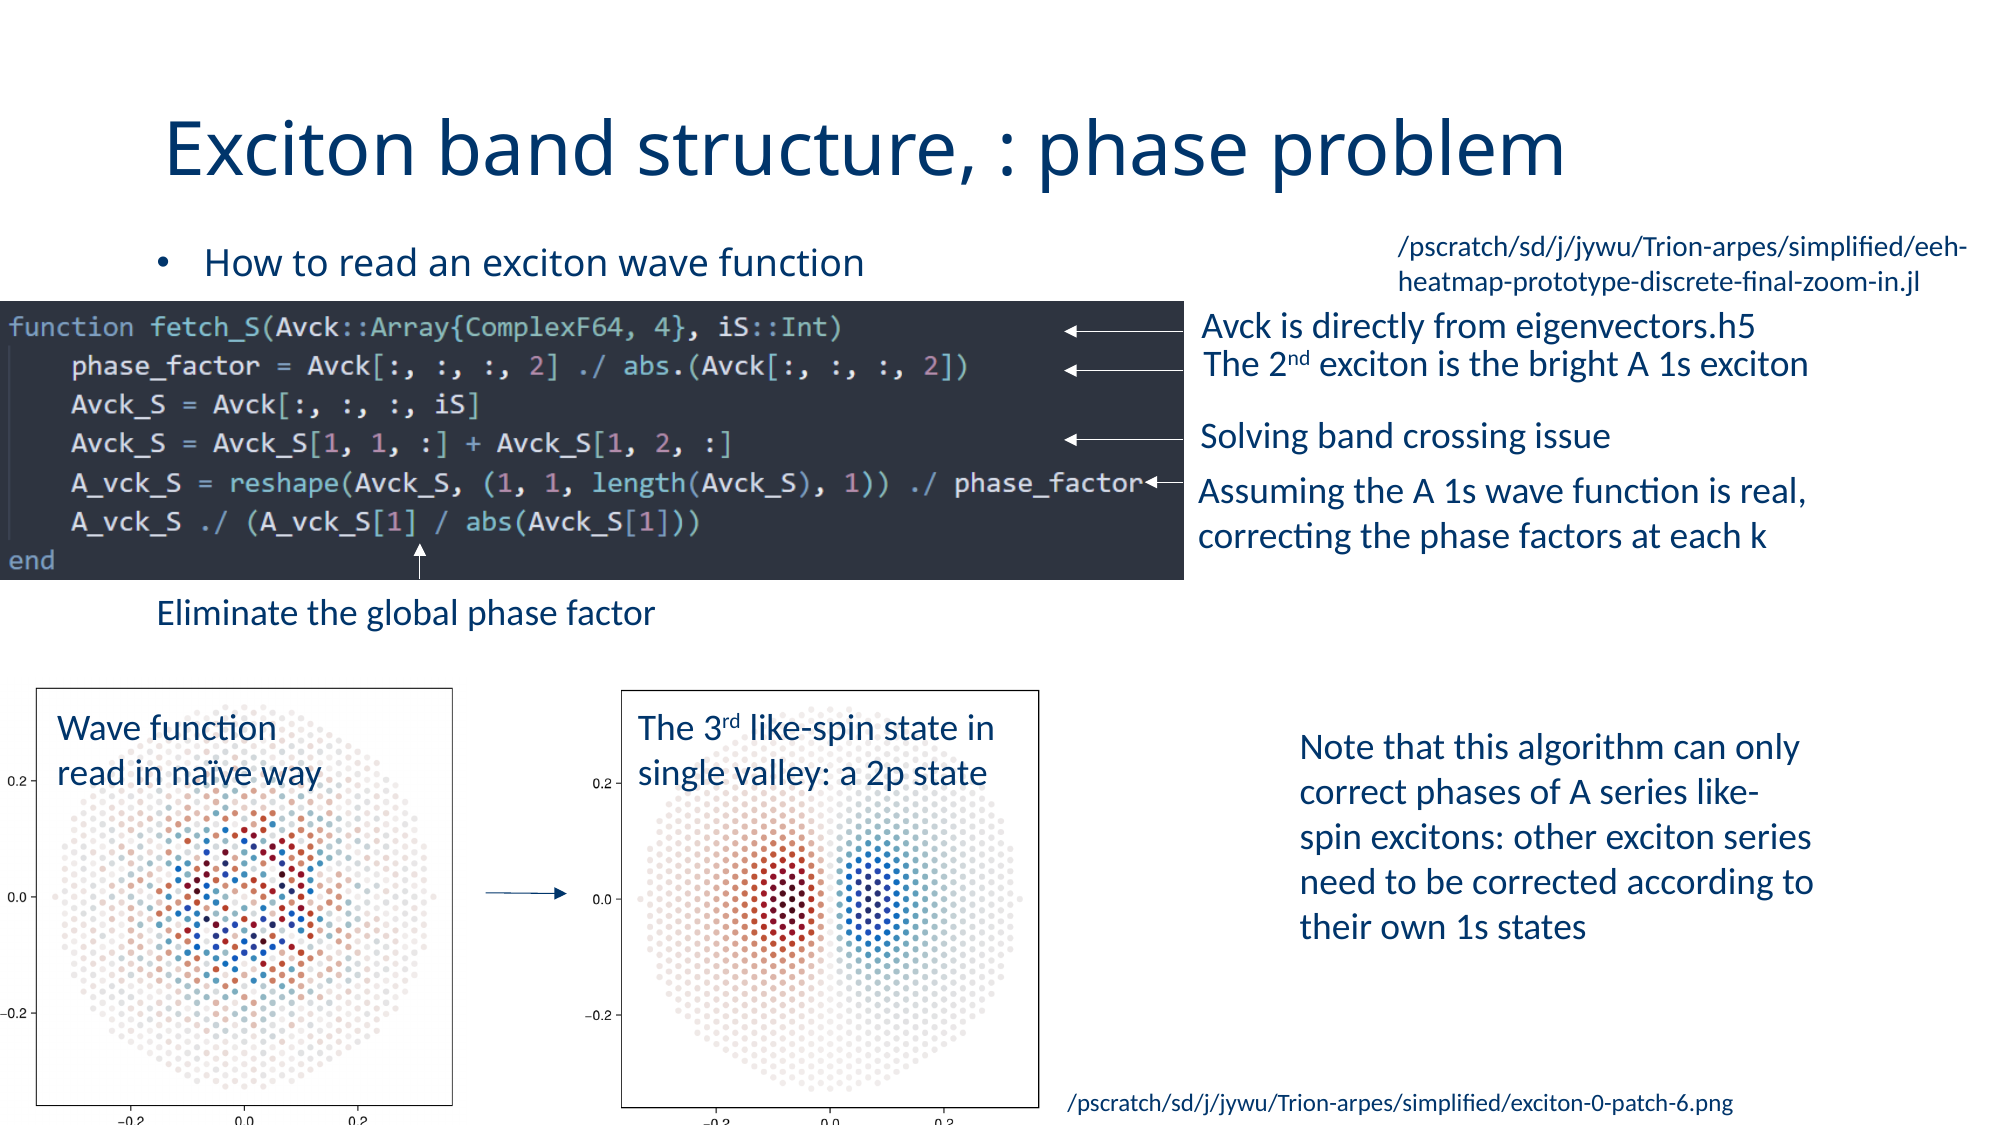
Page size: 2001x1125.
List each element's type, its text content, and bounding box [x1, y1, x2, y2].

picture [0, 677, 467, 1125]
text_box Solving band crossing issue [1185, 403, 1627, 458]
text_box /pscratch/sd/j/jywu/Trion-arpes/simplified/eeh-heatmap-prototype-discrete-final-zoom-in.jl [1383, 219, 2000, 305]
text_box Note that this algorithm can only correct phases of A series like-spin excitons: other exciton series need to be corrected according to their own 1s states [1284, 714, 1831, 955]
picture [0, 301, 1184, 580]
text_box Assuming the A 1s wave function is real, correcting the phase factors at each k [1184, 458, 1916, 564]
text_box /pscratch/sd/j/jywu/Trion-arpes/simplified/exciton-0-patch-6.png [1053, 1079, 1937, 1125]
text_box Eliminate the global phase factor [141, 580, 1359, 641]
text_box Avck is directly from eigenvectors.h5 [1186, 293, 1772, 354]
text_box The 2nd exciton is the bright A 1s exciton [1188, 331, 1825, 392]
text_box How to read an exciton wave function [141, 231, 1264, 337]
picture [585, 680, 1053, 1125]
